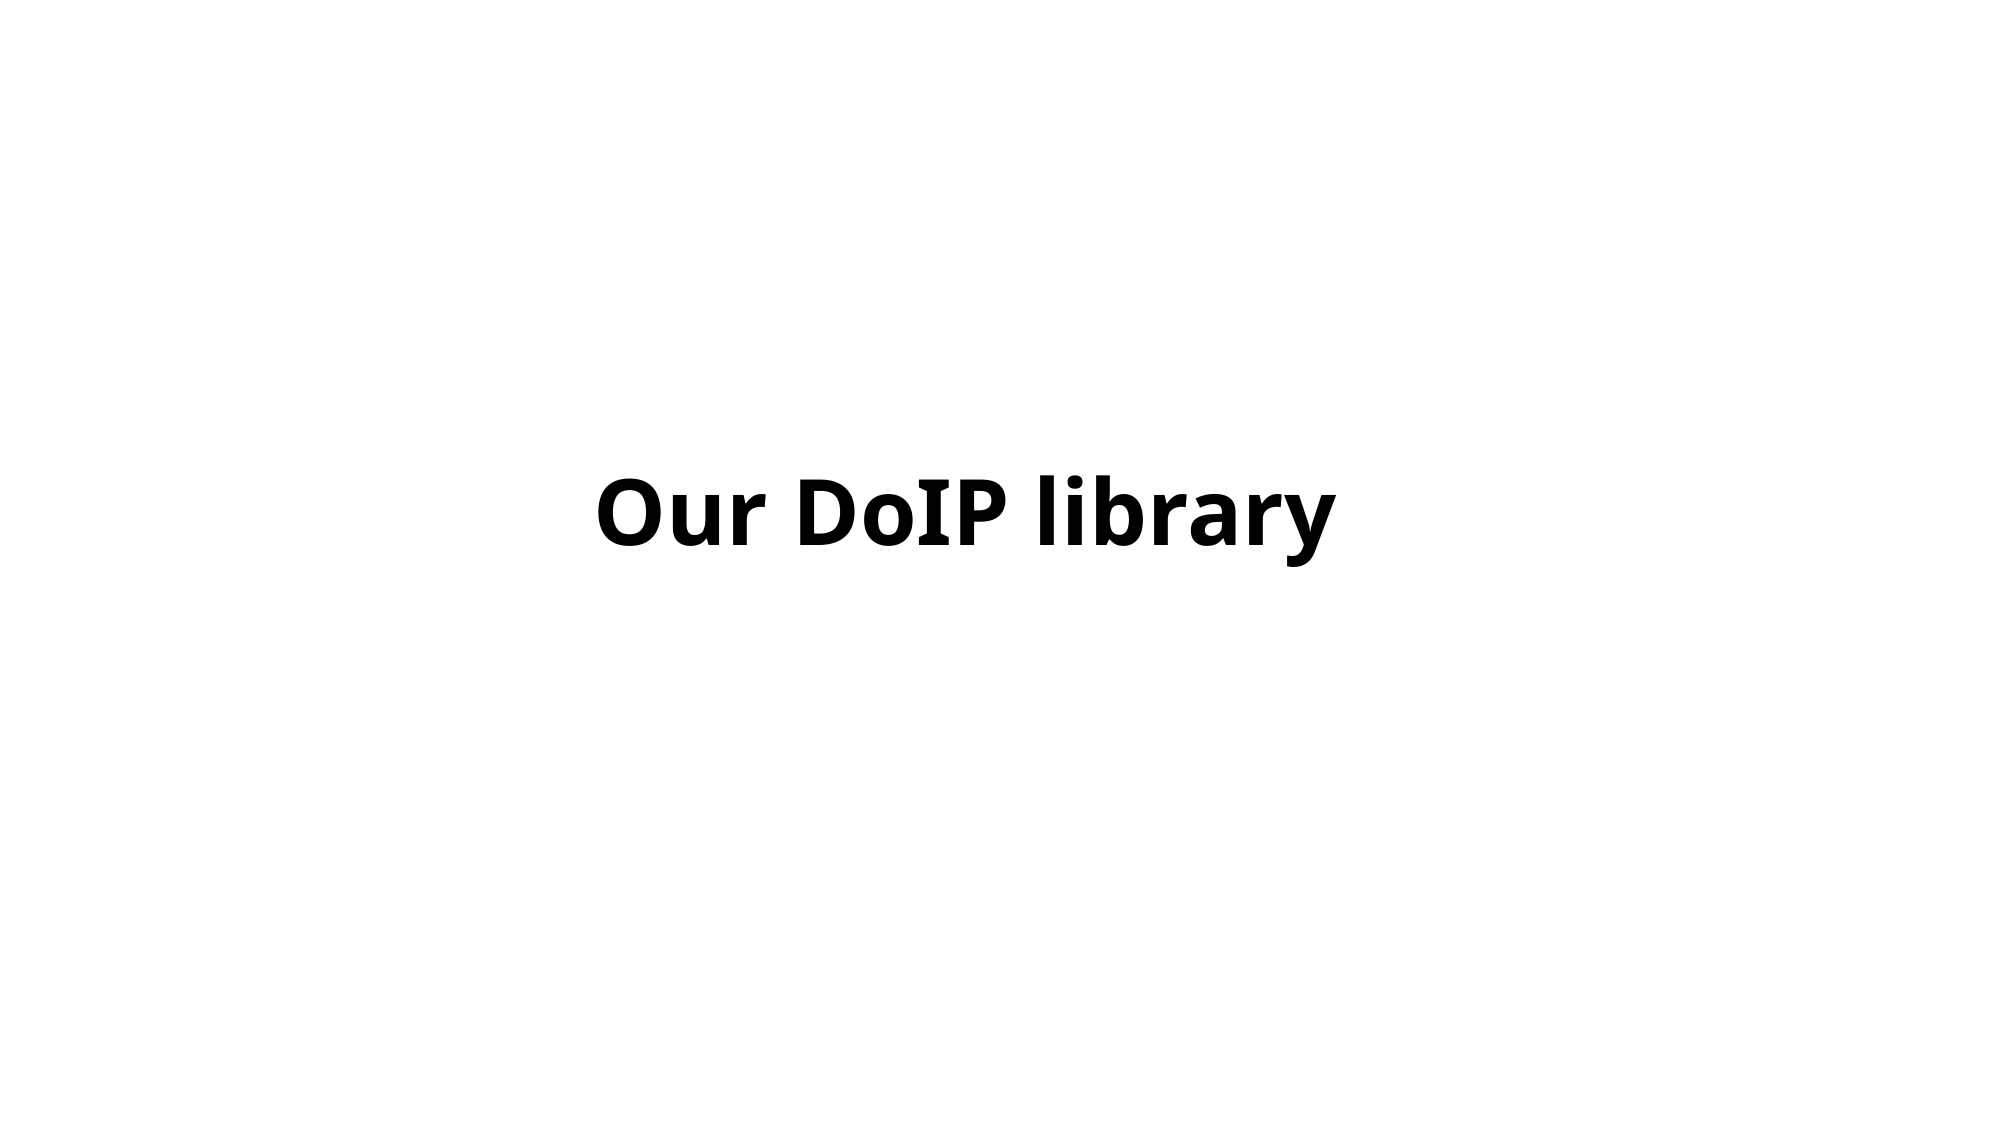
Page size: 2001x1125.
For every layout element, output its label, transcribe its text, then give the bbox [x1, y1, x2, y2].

title Our DoIP library [103, 406, 1829, 625]
